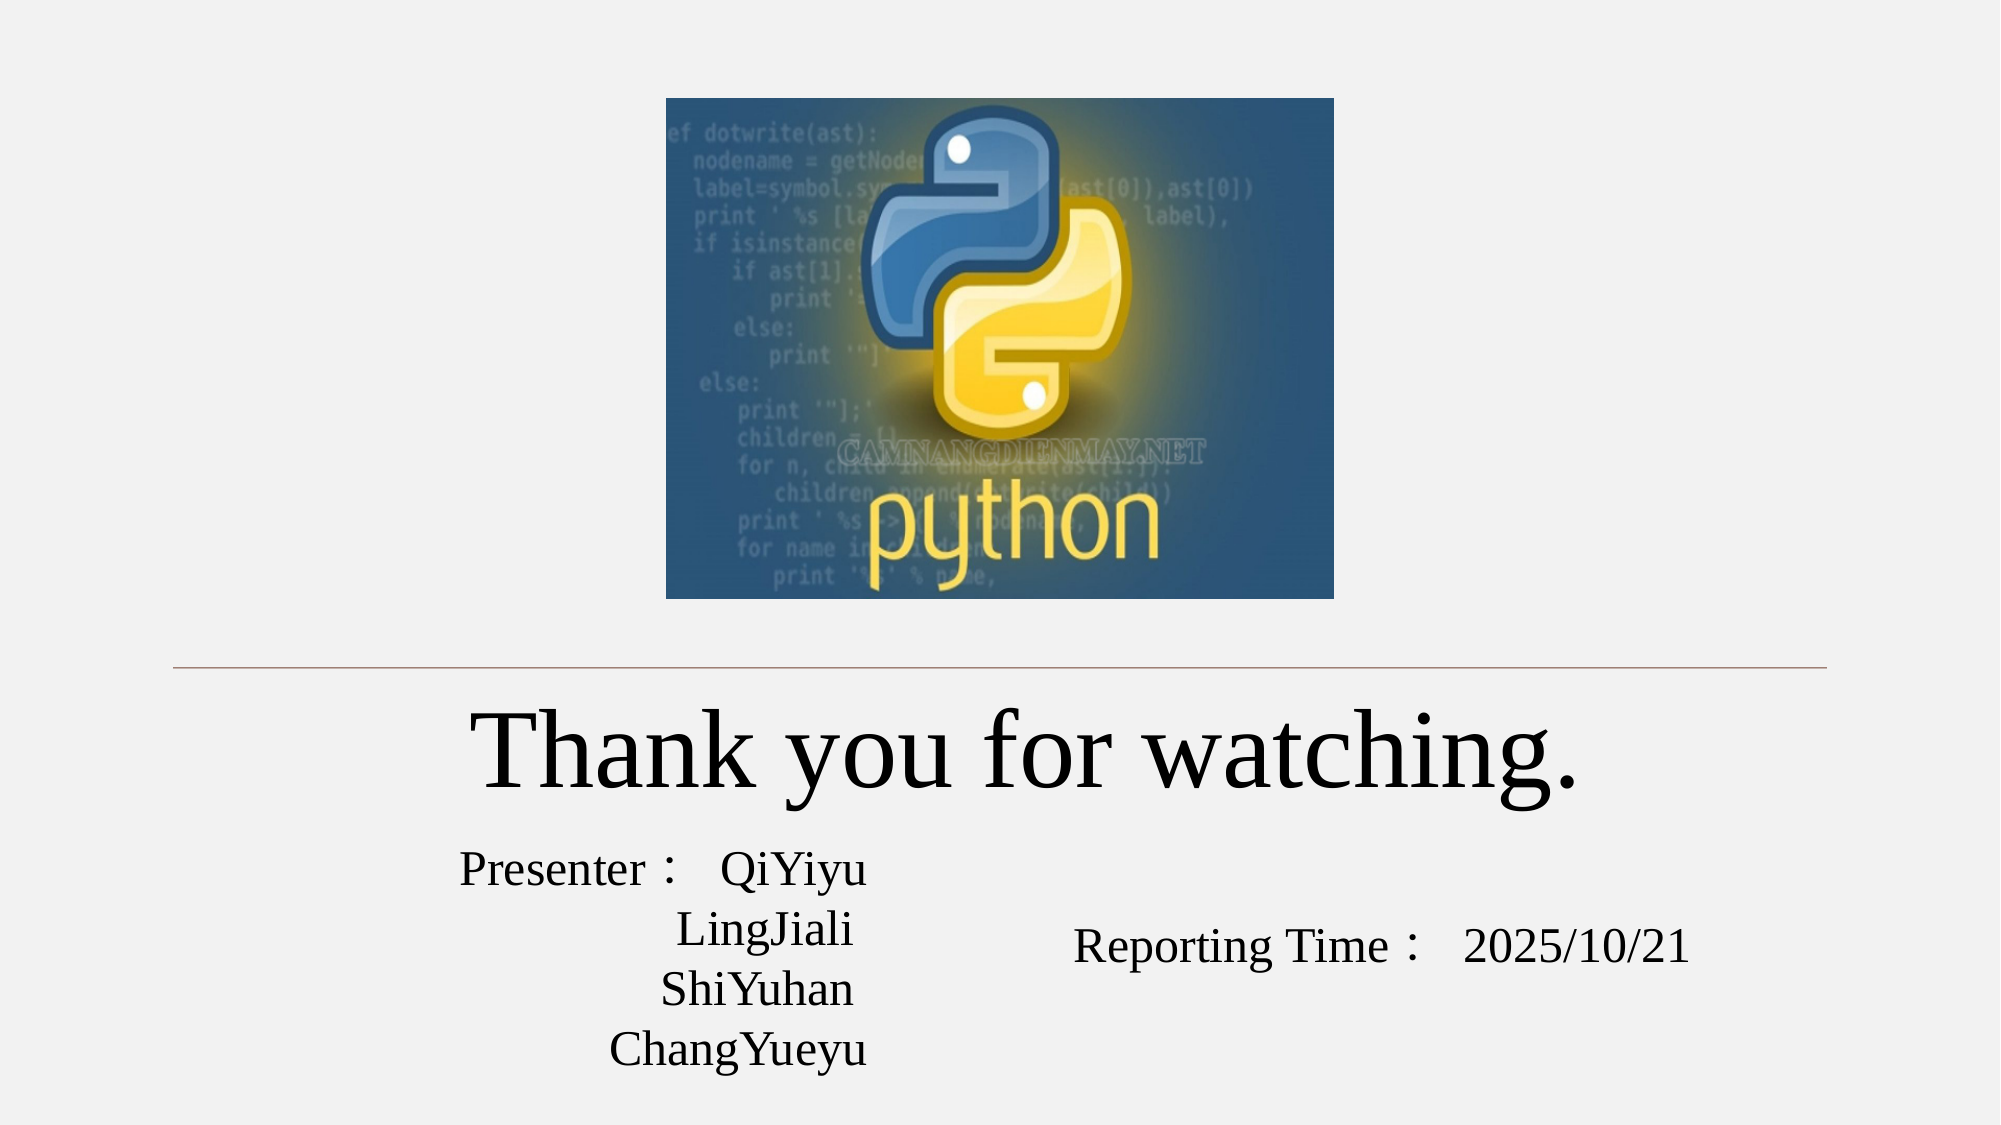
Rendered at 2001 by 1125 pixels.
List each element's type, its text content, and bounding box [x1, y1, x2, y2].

text_box Thank you for watching. [414, 667, 1638, 956]
picture [666, 98, 1334, 599]
text_box Presenter：QiYiyu LingJiali ShiYuhan ChangYueyu [435, 827, 883, 1015]
text_box Reporting Time：2025/10/21 [1032, 905, 1733, 956]
